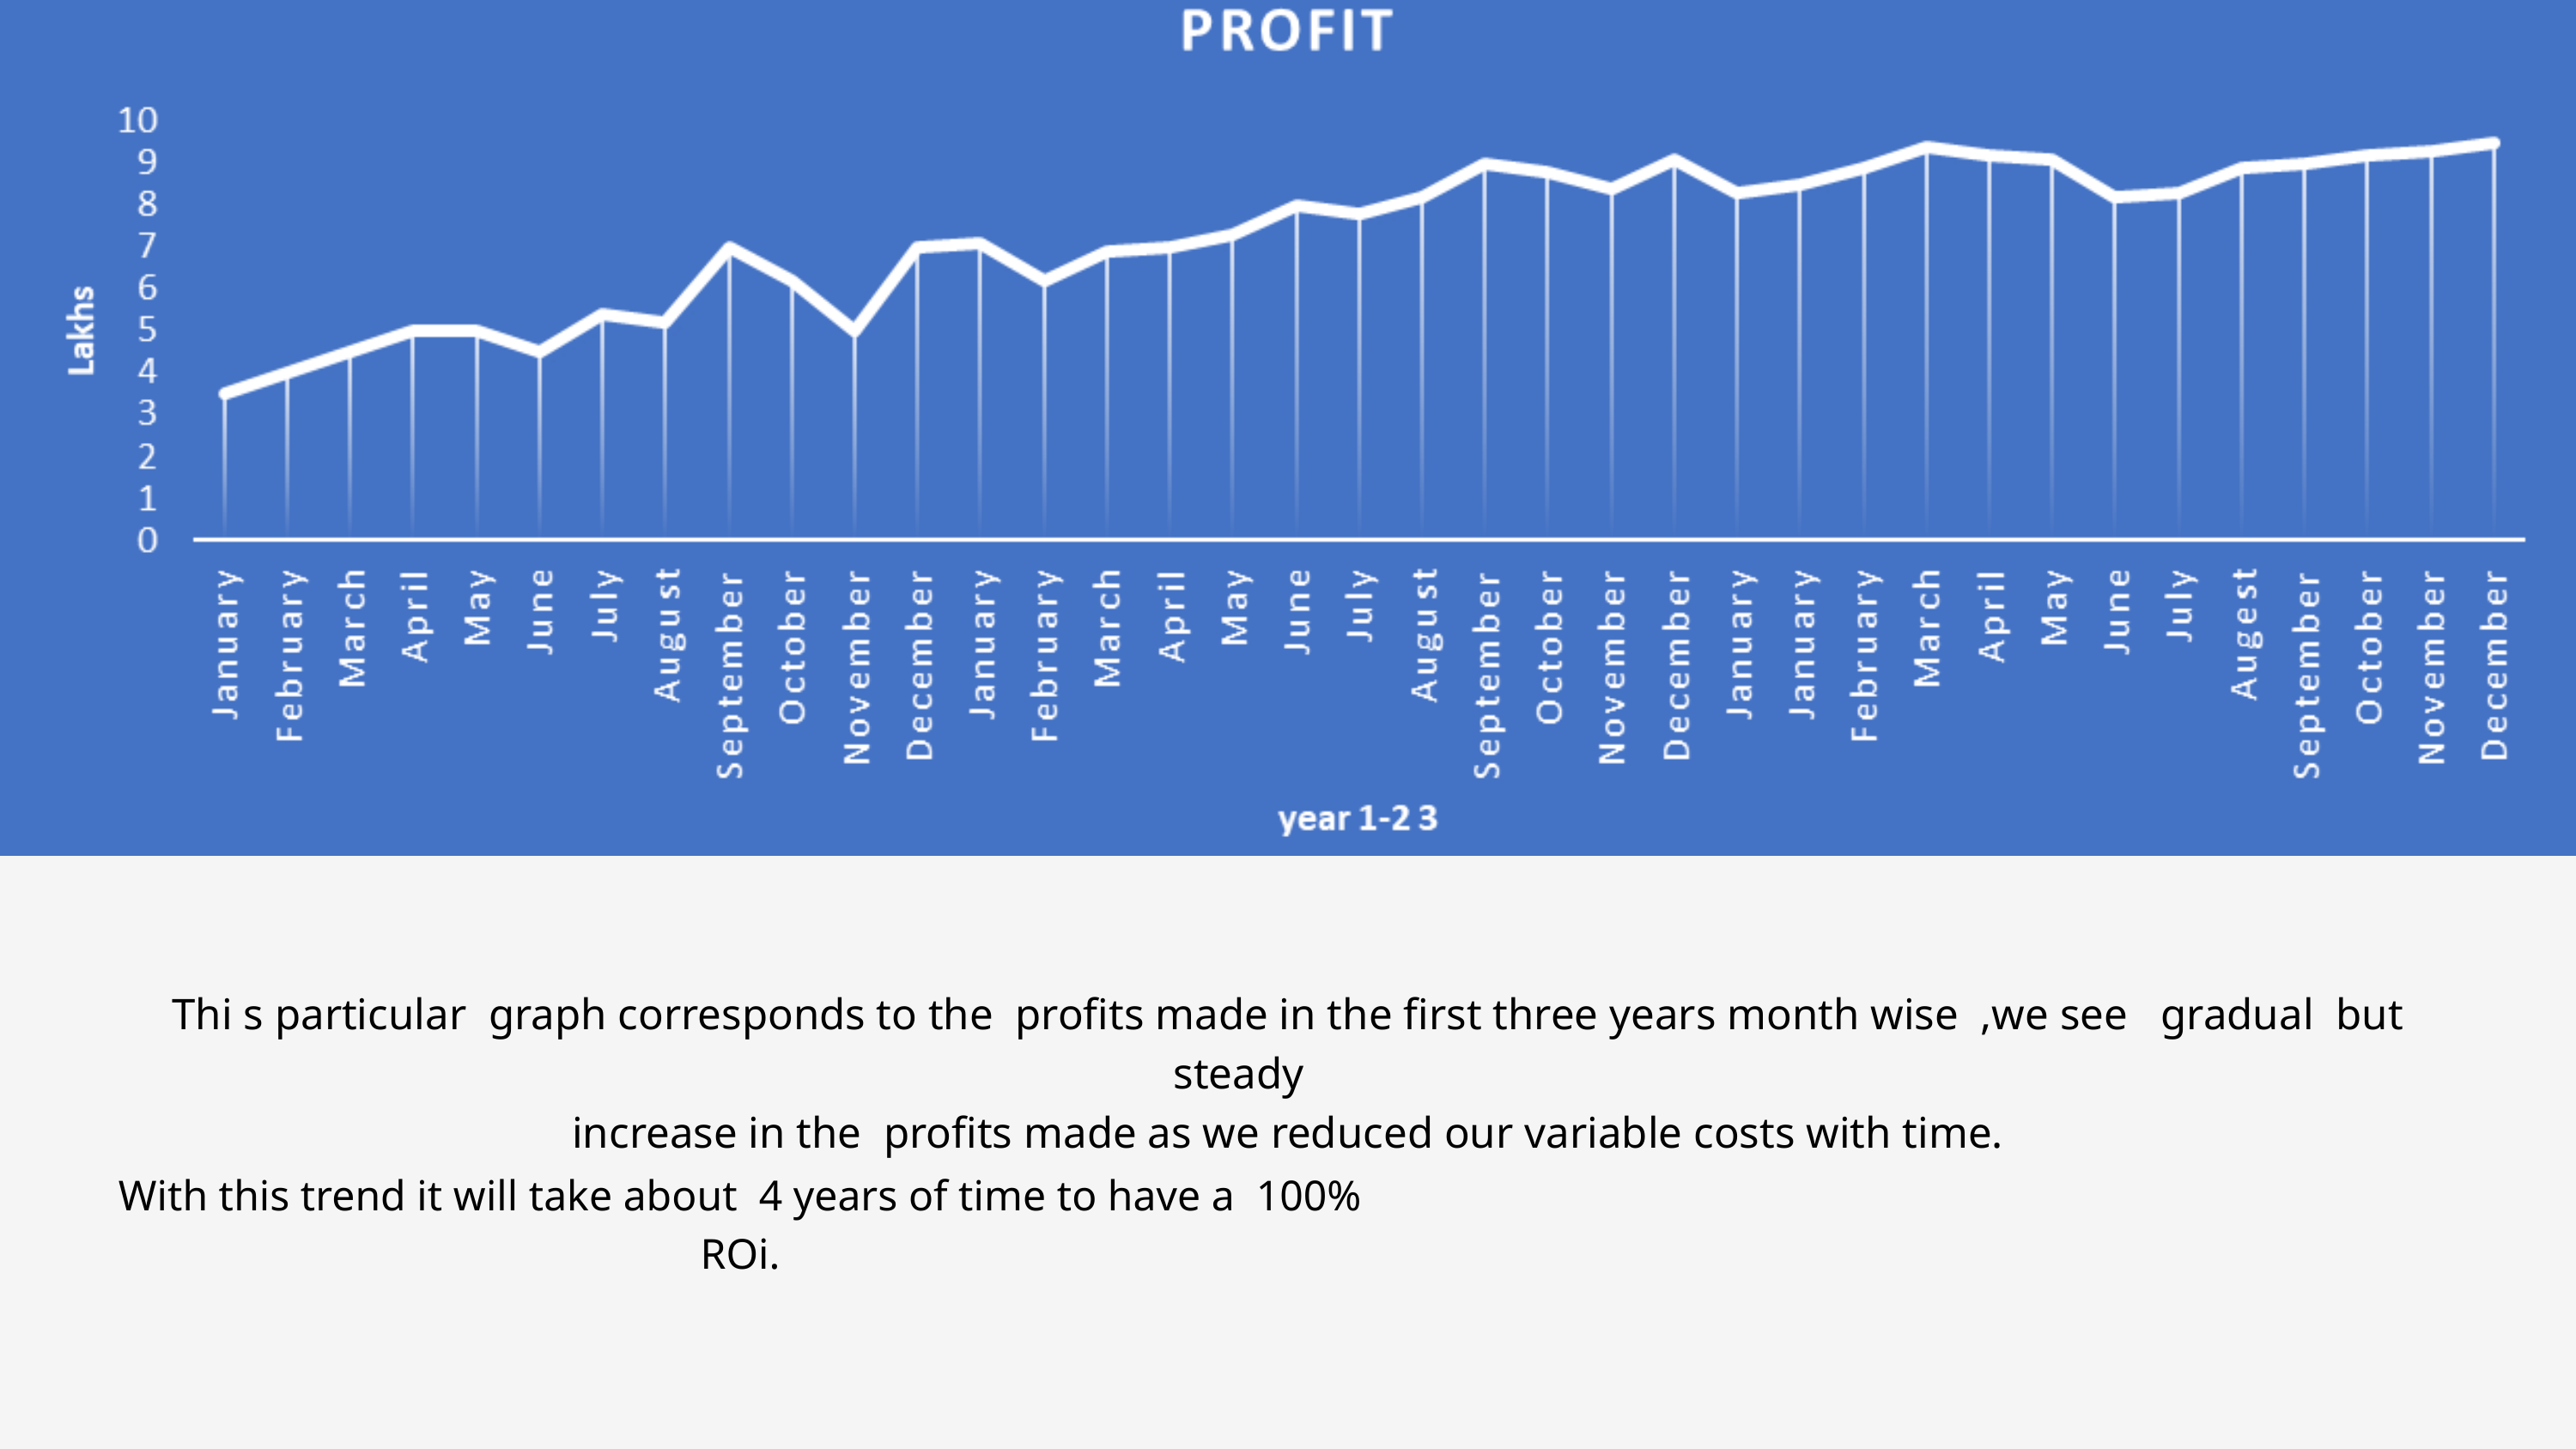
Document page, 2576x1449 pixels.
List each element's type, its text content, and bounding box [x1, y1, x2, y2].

text_box Thi s particular graph corresponds to the profits made in the first three years month wise ,we see gradual but steady increase in the profits made as we reduced our variable costs with time. [103, 979, 2473, 1157]
text_box With this trend it will take about 4 years of time to have a 100% ROi. [88, 1161, 1392, 1277]
text_box [0, 0, 2576, 856]
